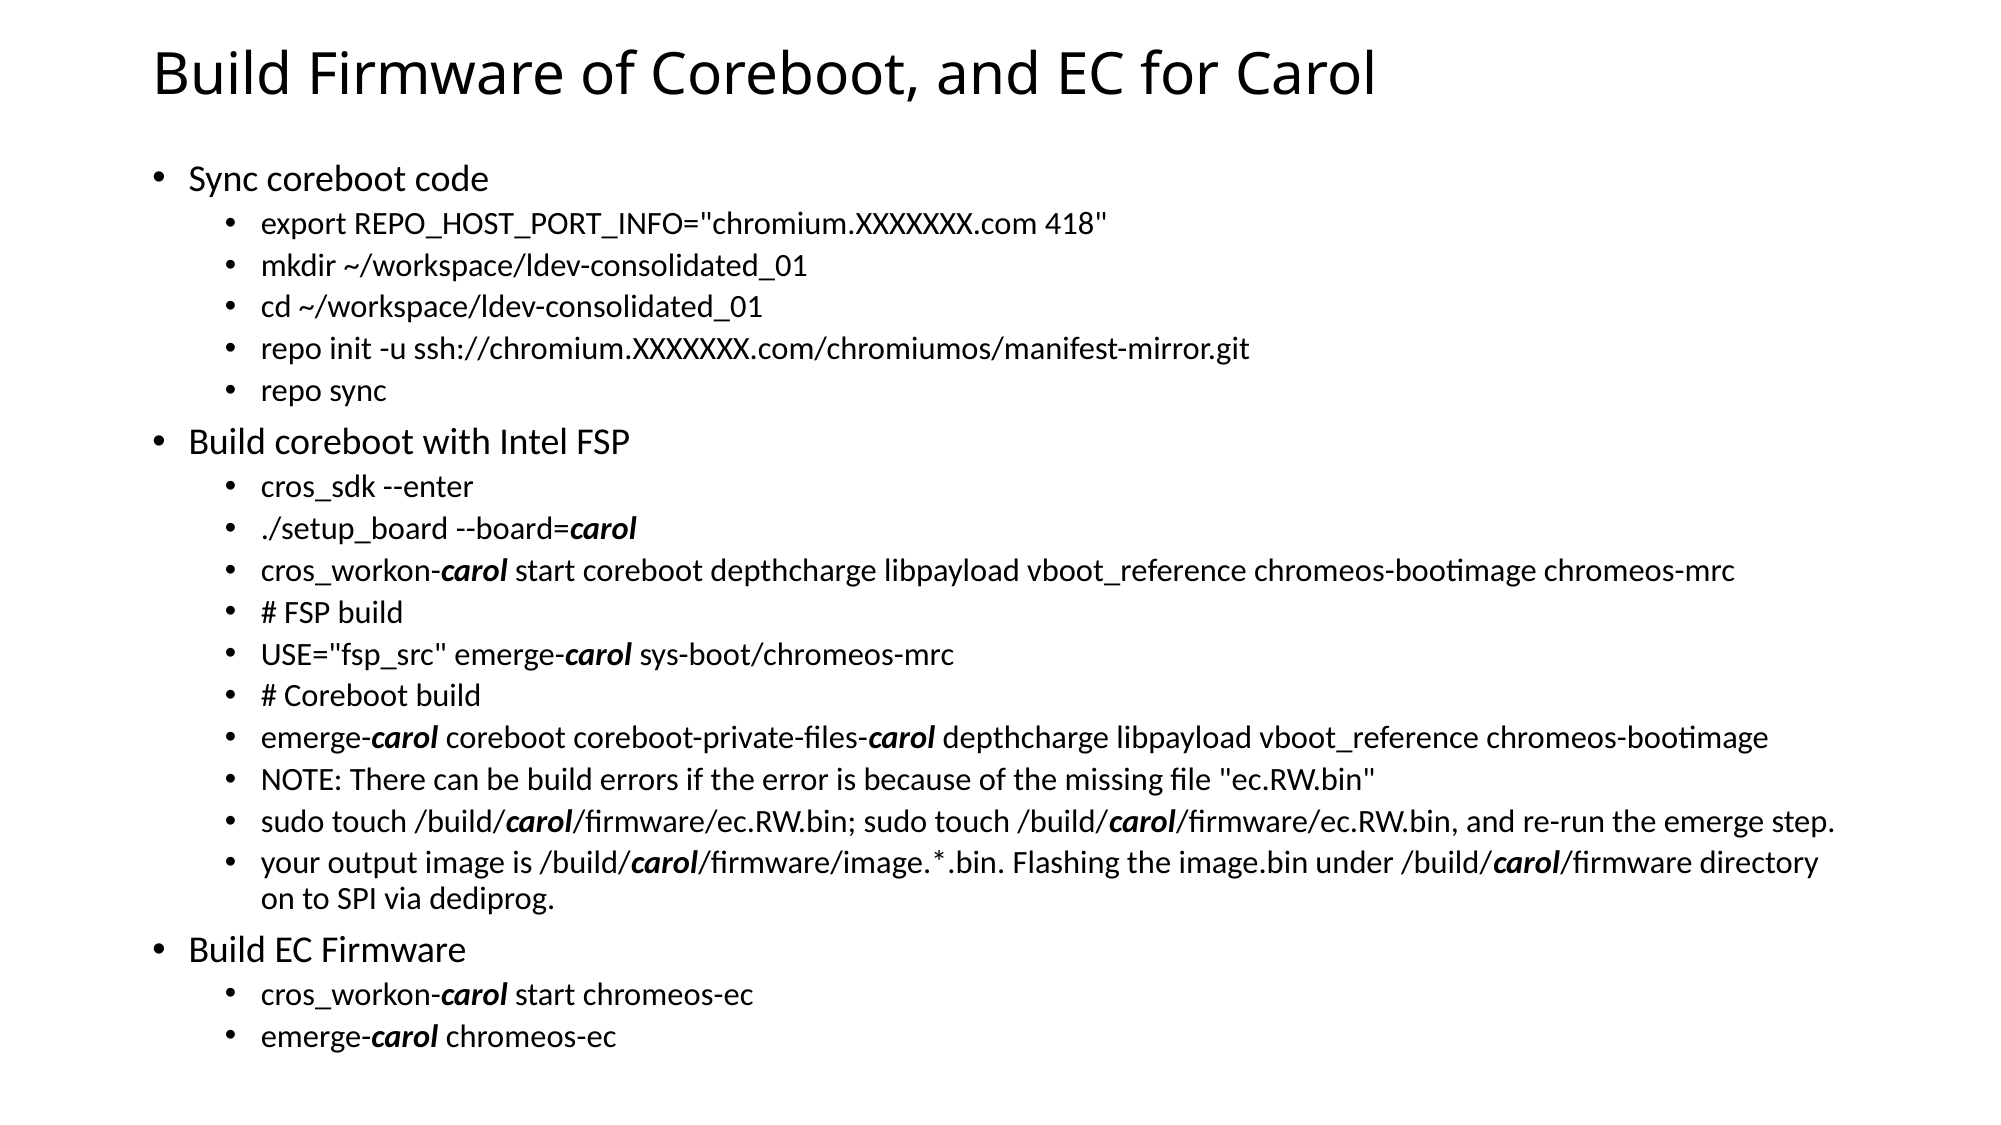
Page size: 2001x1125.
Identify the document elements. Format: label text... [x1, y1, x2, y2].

title Build Firmware of Coreboot, and EC for Carol [137, 30, 1863, 120]
list Sync coreboot code export REPO_HOST_PORT_INFO="chromium.XXXXXXX.com 418" mkdir ~/workspace/ldev-consolidated_01 cd ~/workspace/ldev-consolidated_01 repo init -u ssh://chromium.XXXXXXX.com/chromiumos/manifest-mirror.git repo sync Build coreboot with Intel FSP cros_sdk --enter ./setup_board --board=carol cros_workon-carol start coreboot depthcharge libpayload vboot_reference chromeos-bootimage chromeos-mrc # FSP build USE="fsp_src" emerge-carol sys-boot/chromeos-mrc # Coreboot build emerge-carol coreboot coreboot-private-files-carol depthcharge libpayload vboot_reference chromeos-bootimage NOTE: There can be build errors if the error is because of the missing file "ec.RW.bin" sudo touch /build/carol/firmware/ec.RW.bin; sudo touch /build/carol/firmware/ec.RW.bin, and re-run the emerge step. your output image is /build/carol/firmware/image.*.bin. Flashing the image.bin under /build/carol/firmware directory on to SPI via dediprog. Build EC Firmware cros_workon-carol start chromeos-ec emerge-carol chromeos-ec [137, 151, 1863, 1101]
